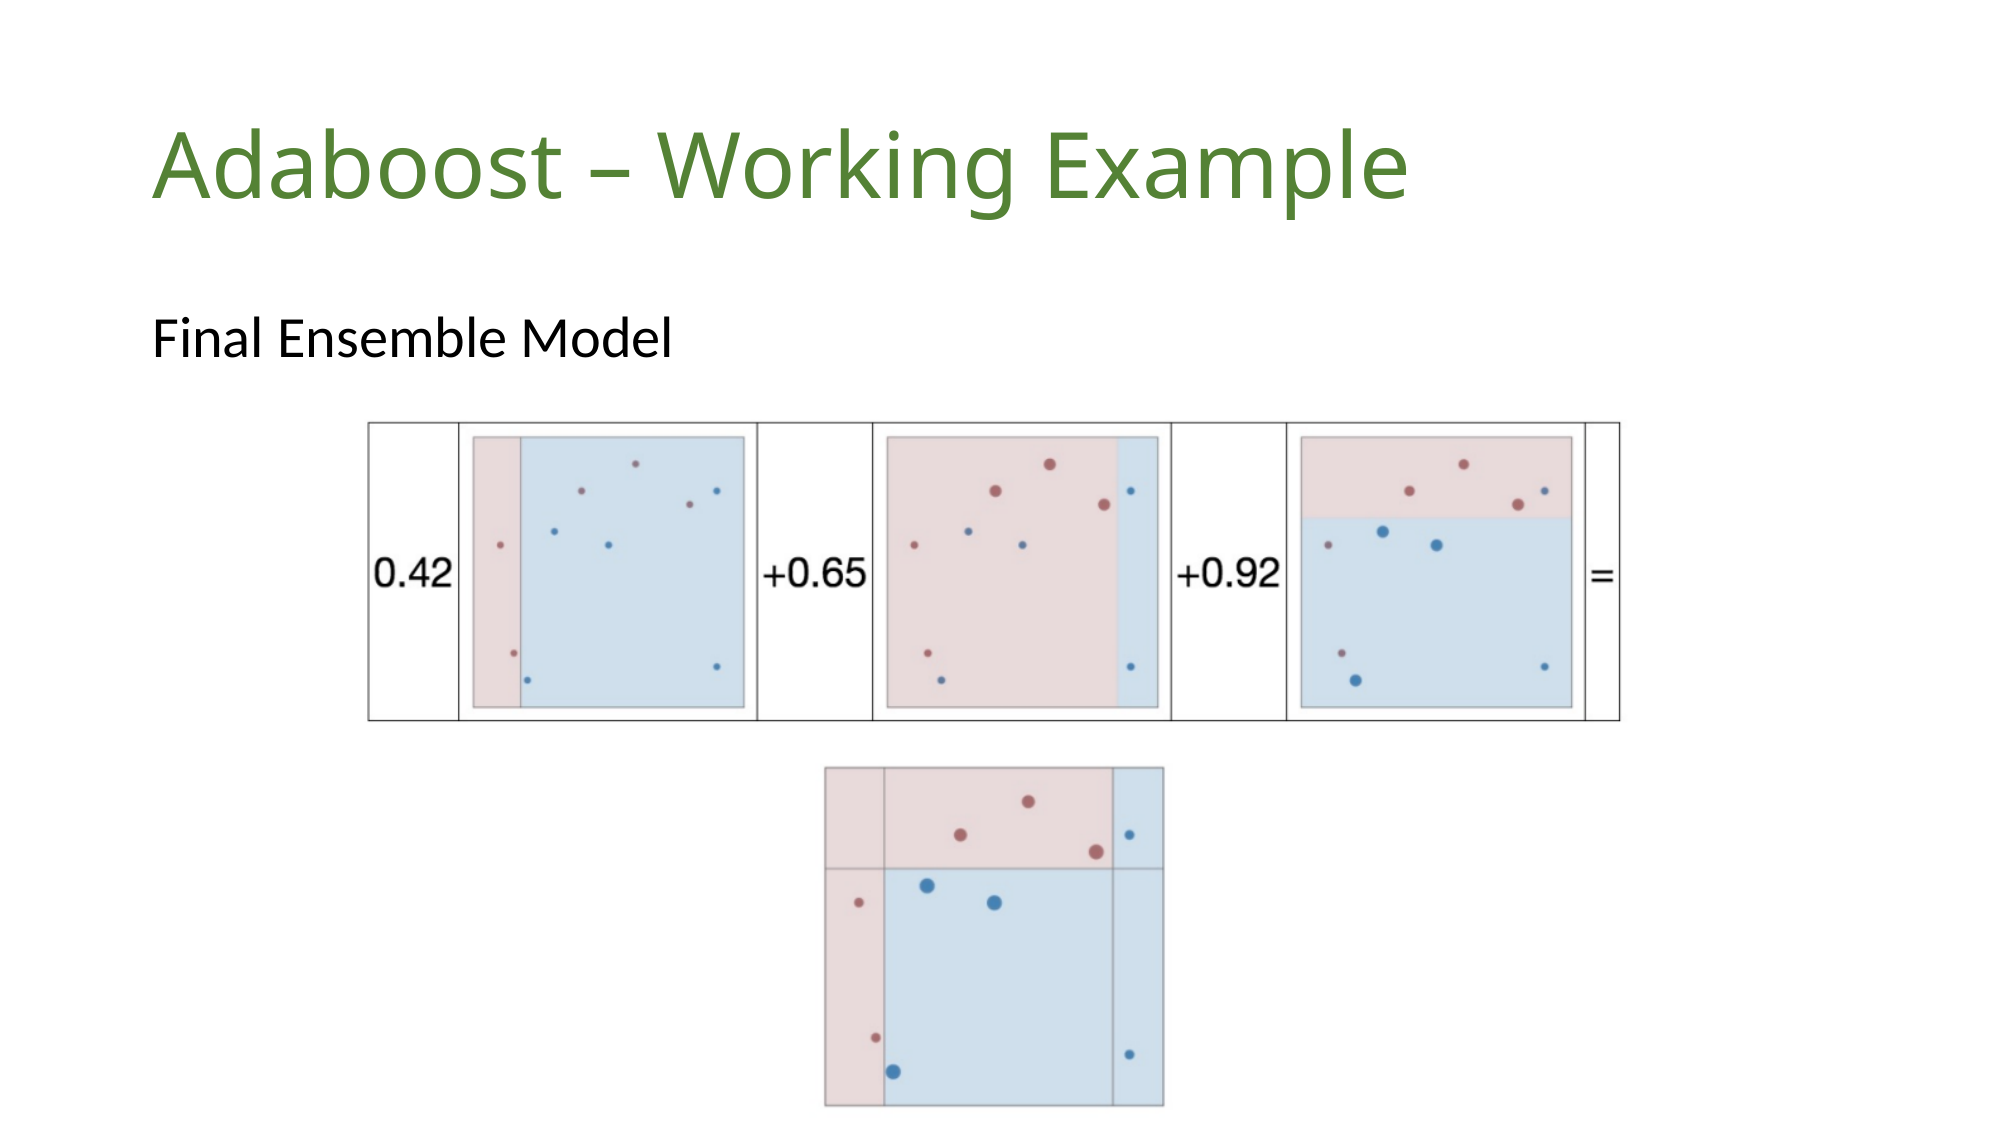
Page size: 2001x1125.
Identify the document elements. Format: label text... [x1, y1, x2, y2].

list Final Ensemble Model [137, 299, 1863, 1014]
picture [356, 406, 1643, 1125]
title Adaboost – Working Example [137, 59, 1863, 278]
